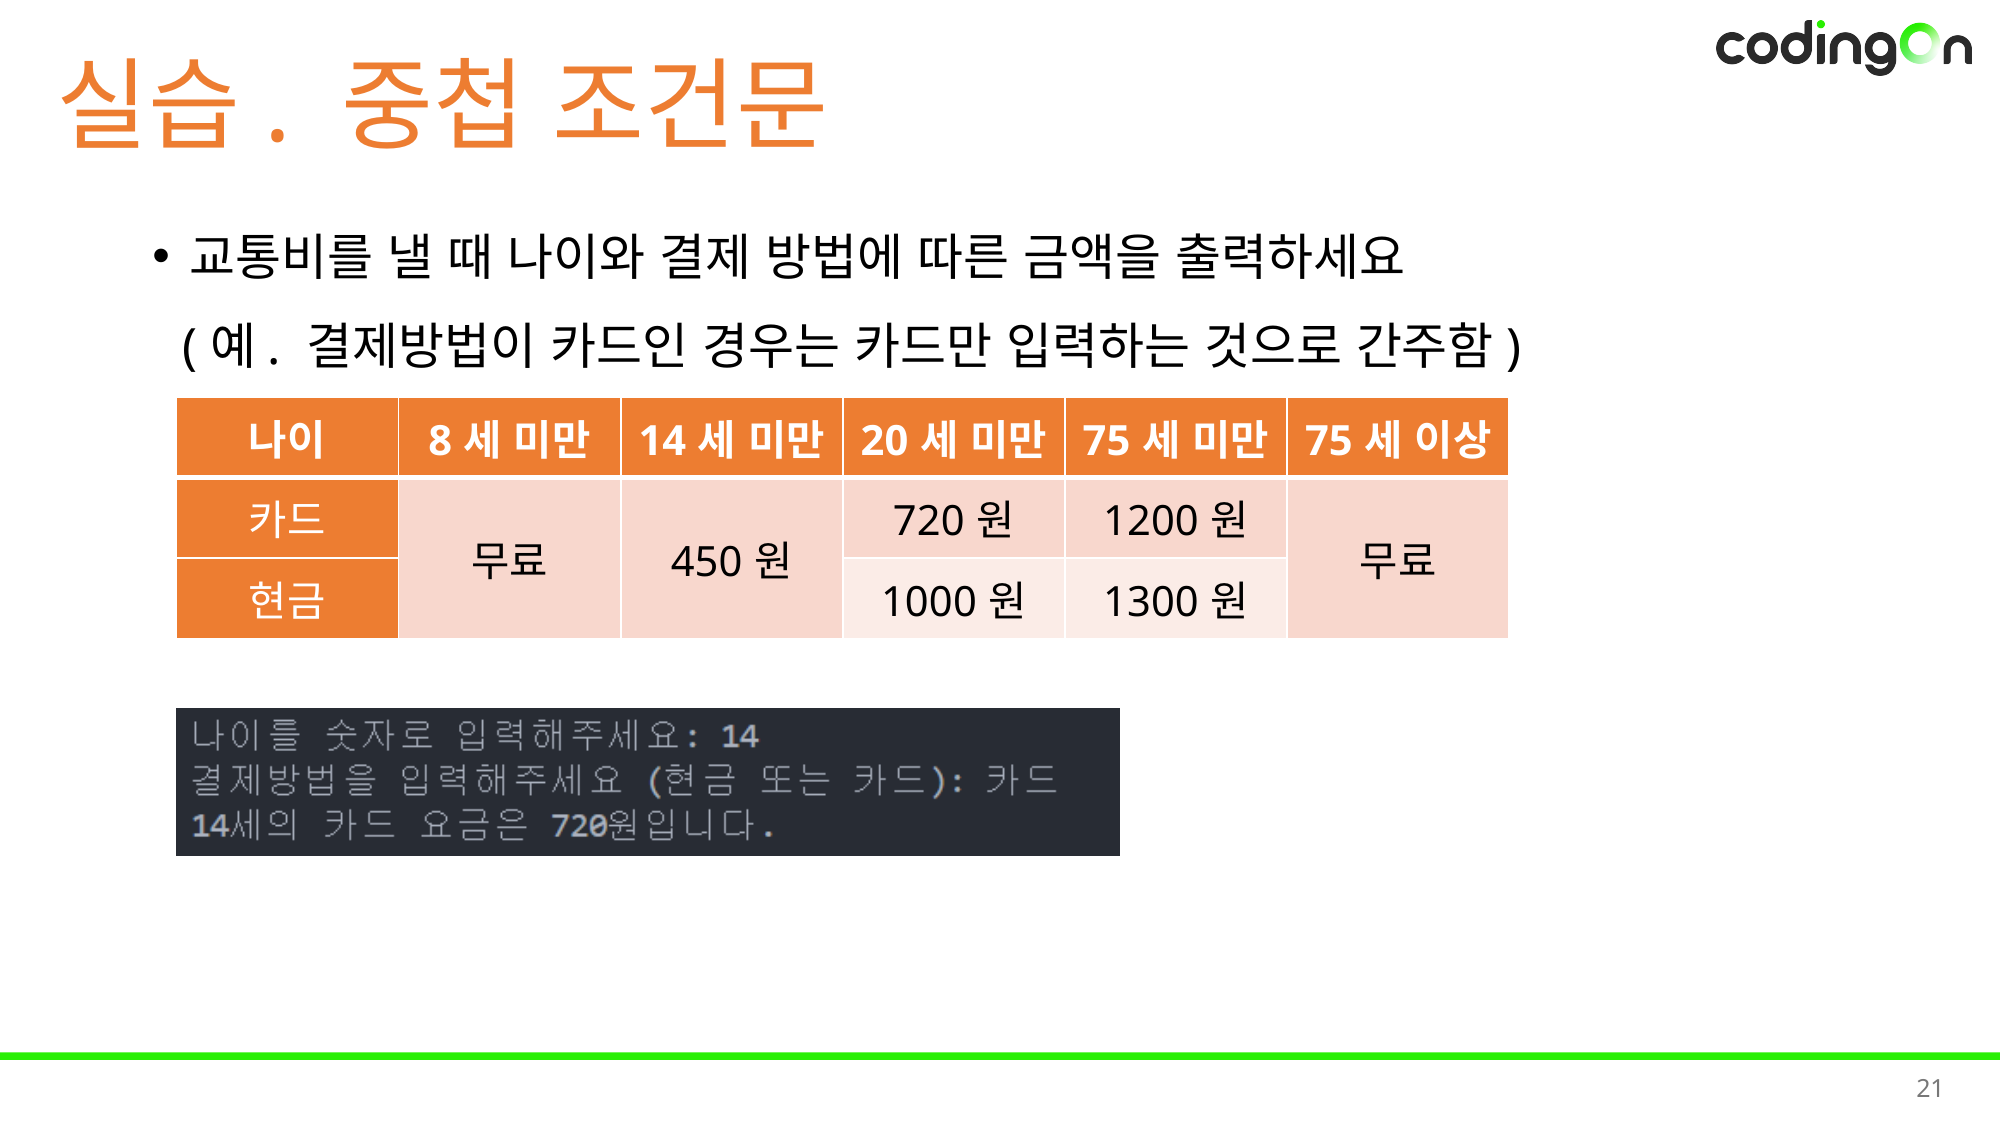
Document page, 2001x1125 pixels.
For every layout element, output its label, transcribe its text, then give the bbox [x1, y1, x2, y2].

slide_number 21 [1509, 1059, 1960, 1120]
table_header 나이 [177, 398, 398, 475]
table_cell 무료 [1288, 480, 1508, 638]
table_cell 1300원 [1066, 559, 1286, 638]
table_cell 720원 [844, 480, 1064, 557]
table_cell 카드 [177, 480, 398, 557]
picture [176, 708, 1120, 857]
table_cell 현금 [177, 559, 398, 638]
table_cell 1200원 [1066, 480, 1286, 557]
table_cell 무료 [399, 480, 620, 638]
list 교통비를 낼 때 나이와 결제 방법에 따른 금액을 출력하세요 (예. 결제방법이 카드인 경우는 카드만 입력하는 것으로 간주함) [137, 217, 1863, 1014]
table_cell 450원 [622, 480, 842, 638]
table_header 75세 이상 [1288, 398, 1508, 475]
table_header 75세 미만 [1066, 398, 1286, 475]
table_header 14세 미만 [622, 398, 842, 475]
table_header 8세 미만 [399, 398, 620, 475]
picture [1767, 20, 1972, 76]
table_header 20세 미만 [844, 398, 1064, 475]
title 실습. 중첩 조건문 [41, 0, 1767, 218]
table_cell 1000원 [844, 559, 1064, 638]
